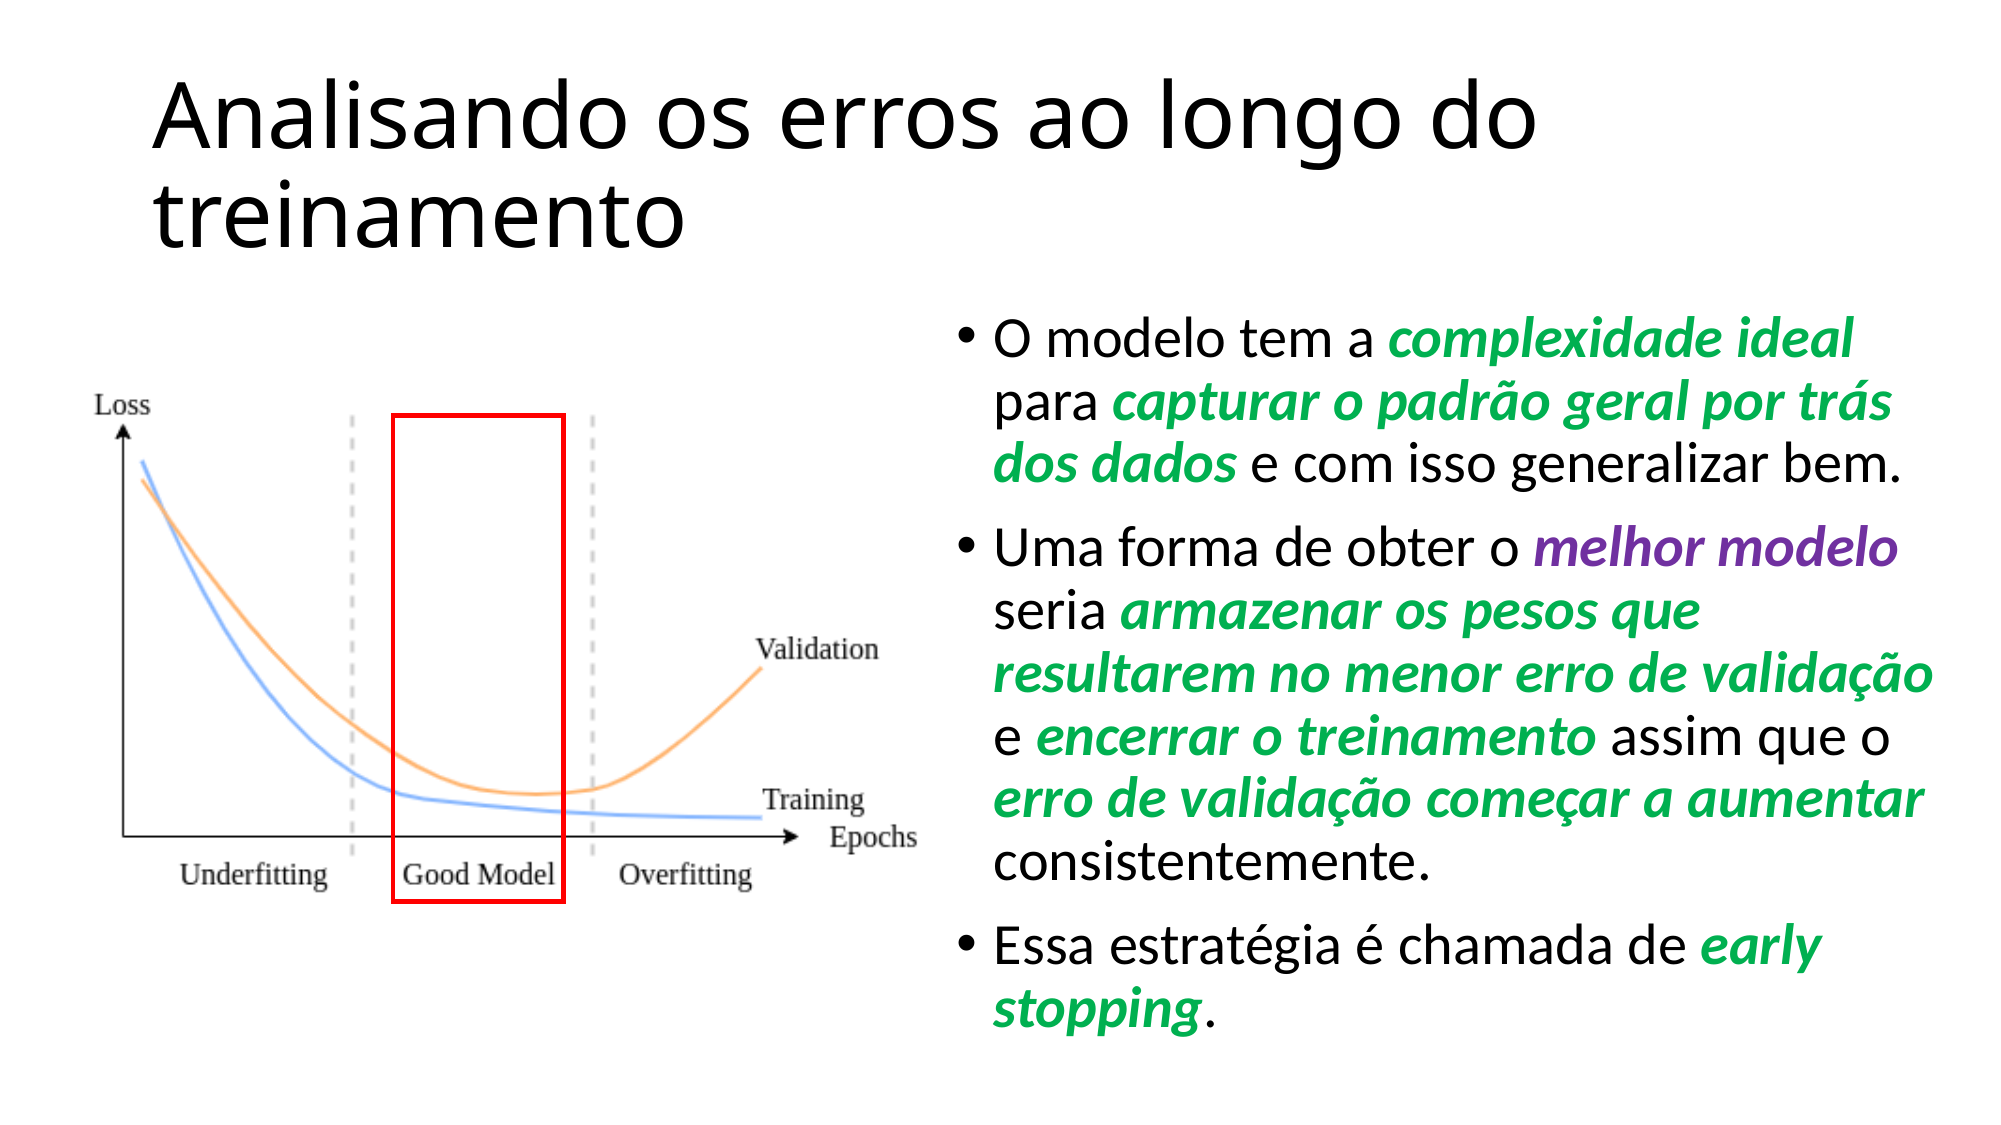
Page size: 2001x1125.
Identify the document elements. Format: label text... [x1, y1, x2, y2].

picture [85, 385, 919, 900]
title Analisando os erros ao longo do treinamento [137, 59, 1863, 278]
list O modelo tem a complexidade ideal para capturar o padrão geral por trás dos dados e com isso generalizar bem. Uma forma de obter o melhor modelo seria armazenar os pesos que resultarem no menor erro de validação e encerrar o treinamento assim que o erro de validação começar a aumentar consistentemente. Essa estratégia é chamada de early stopping. [941, 299, 1985, 1125]
